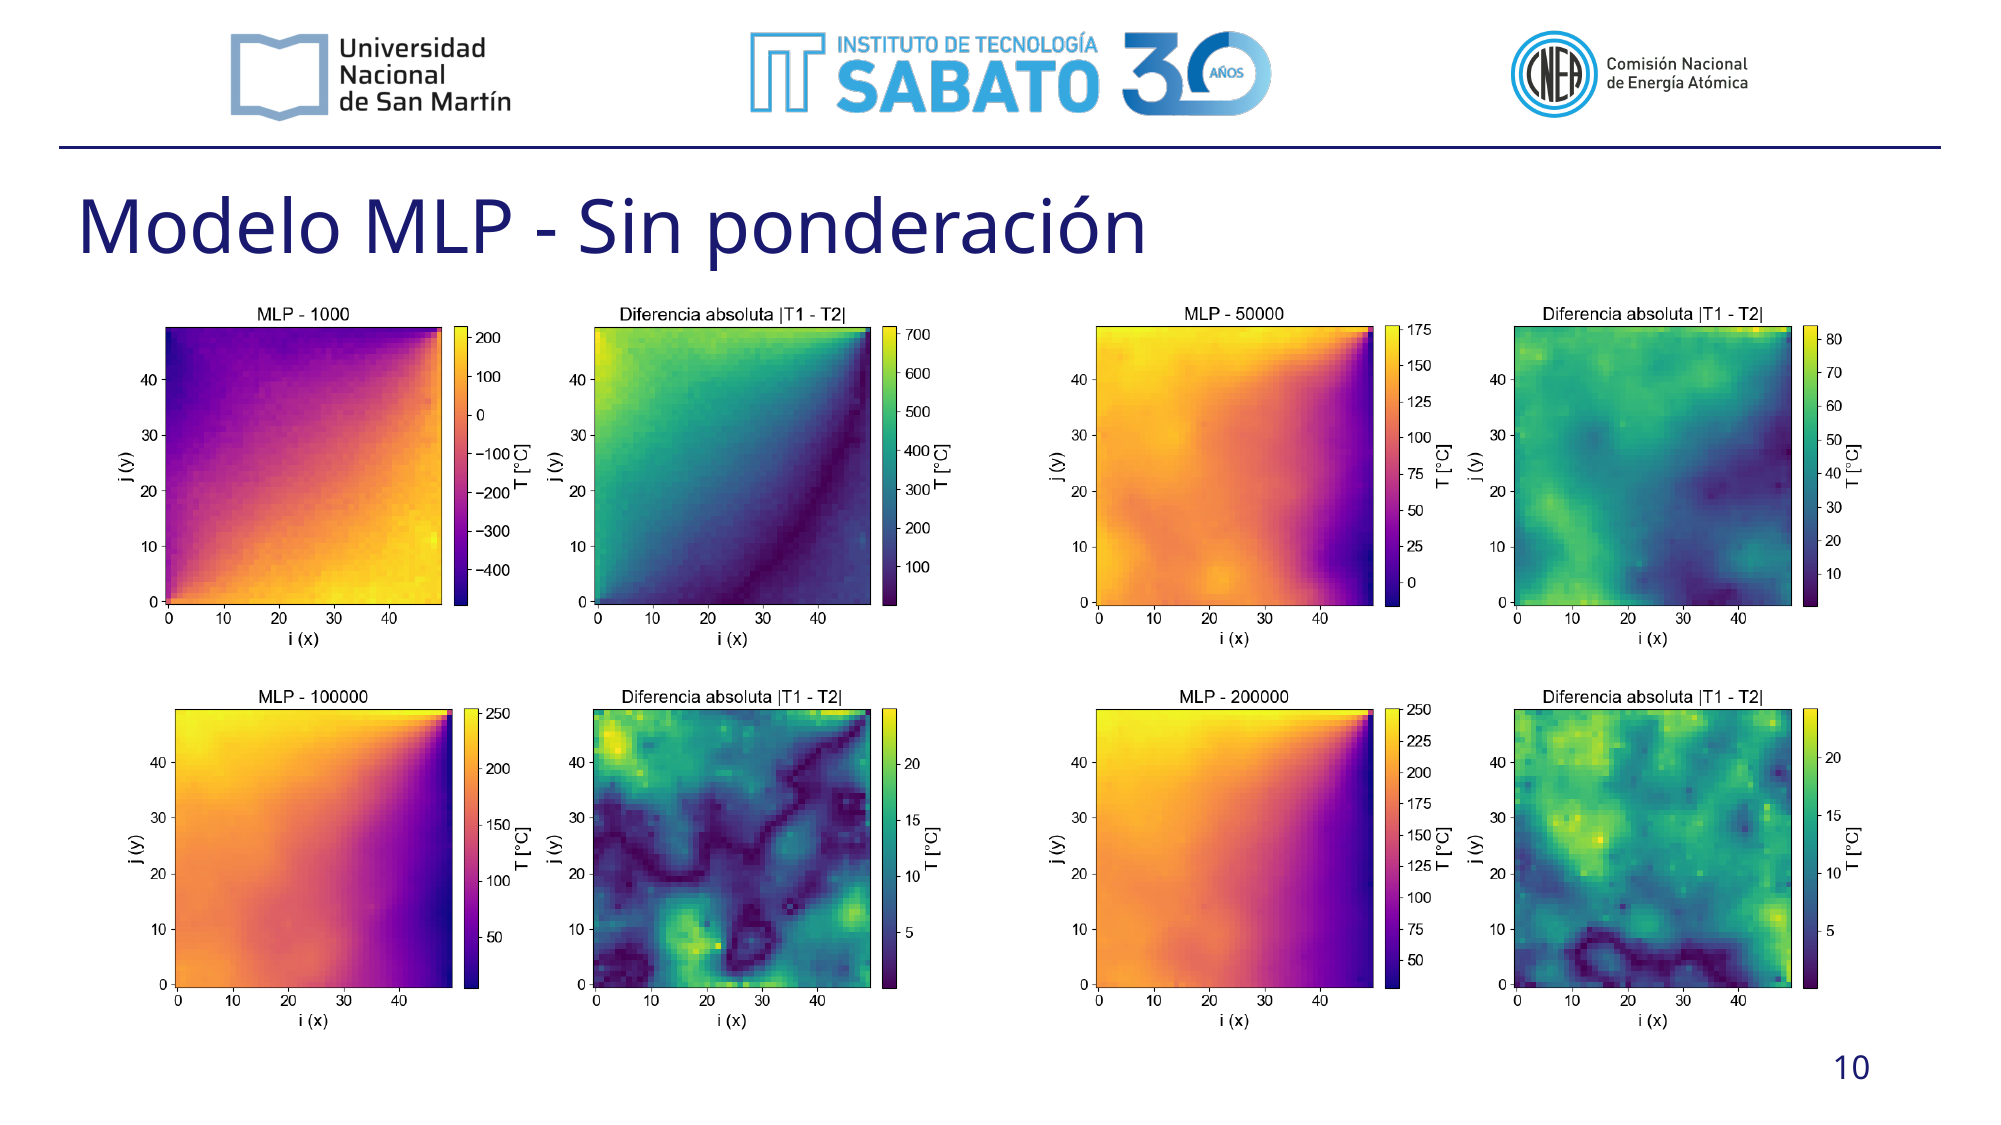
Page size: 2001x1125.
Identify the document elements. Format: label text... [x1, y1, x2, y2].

picture [746, 29, 1275, 118]
picture [120, 682, 948, 1037]
picture [1041, 299, 1869, 655]
slide_number 10 [1520, 1039, 1971, 1100]
picture [109, 299, 959, 655]
picture [1041, 682, 1869, 1037]
title Modelo MLP - Sin ponderación [60, 157, 1786, 300]
